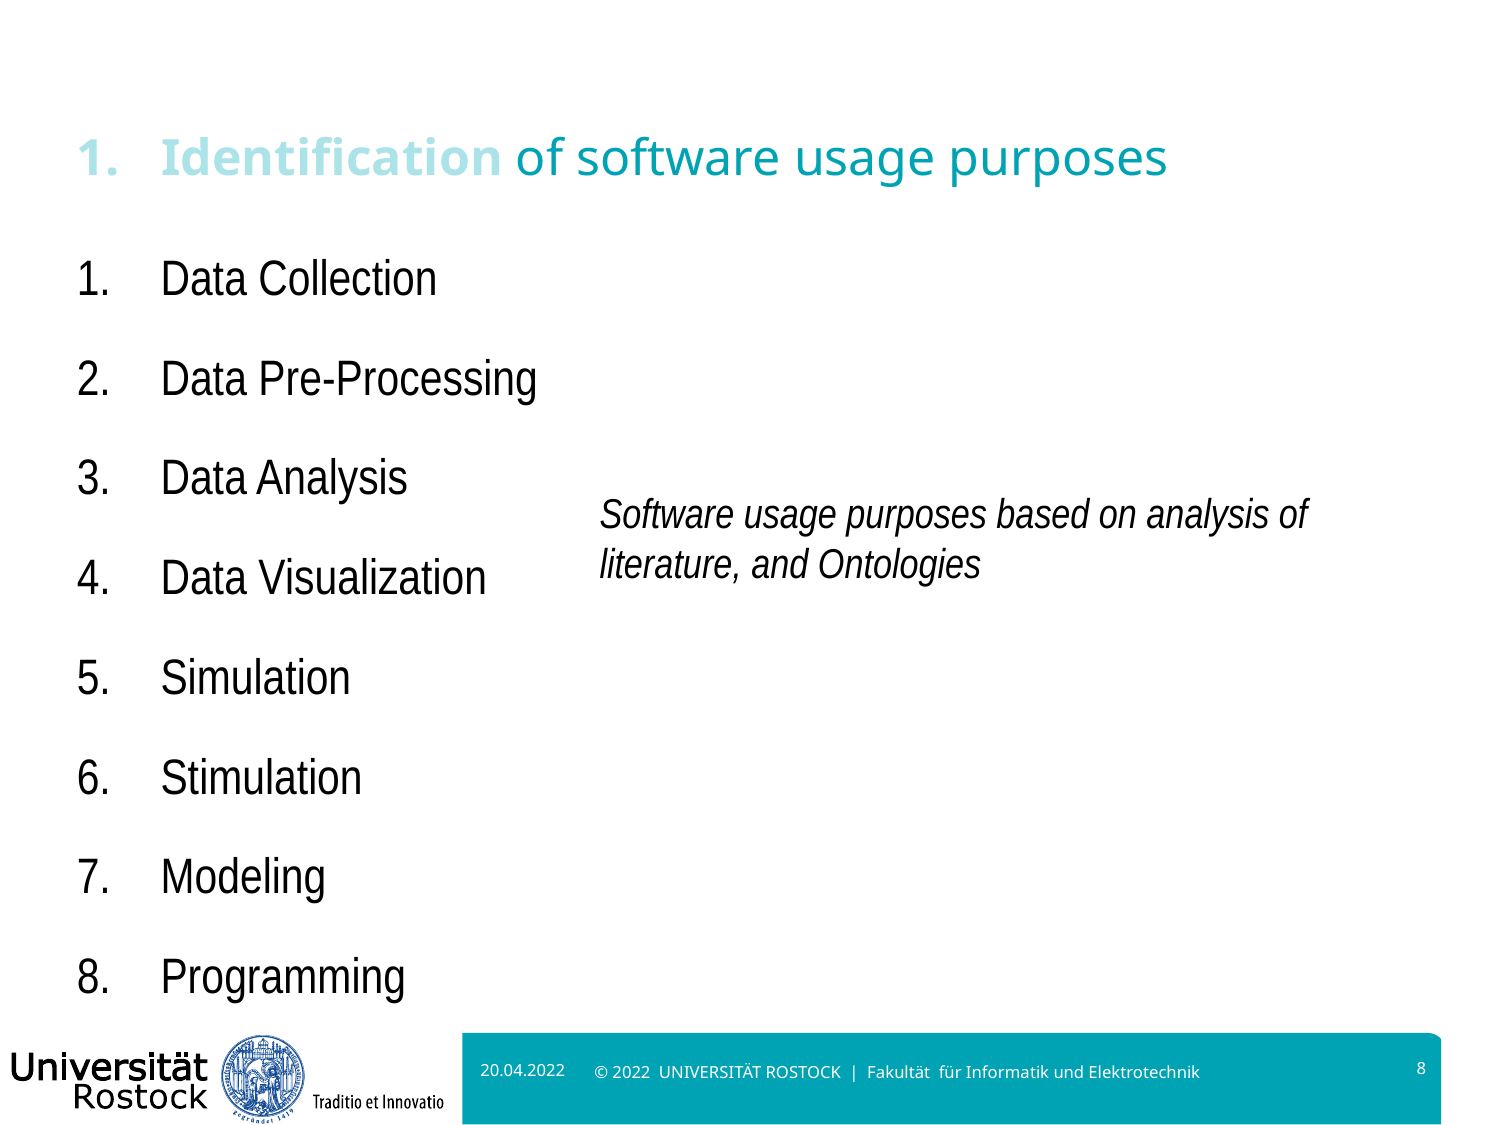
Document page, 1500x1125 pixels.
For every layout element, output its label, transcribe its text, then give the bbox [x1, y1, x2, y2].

list Data Collection Data Pre-Processing Data Analysis Data Visualization Simulation Stimulation Modeling Programming [76, 208, 709, 1012]
slide_number 8 [1360, 1051, 1442, 1096]
footer © 2022 UNIVERSITÄT ROSTOCK | Fakultät für Informatik und Elektrotechnik [594, 1054, 1360, 1096]
text_box Software usage purposes based on analysis of literature, and Ontologies [584, 479, 1383, 594]
title Identification of software usage purposes [76, 65, 1442, 191]
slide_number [480, 1051, 595, 1096]
